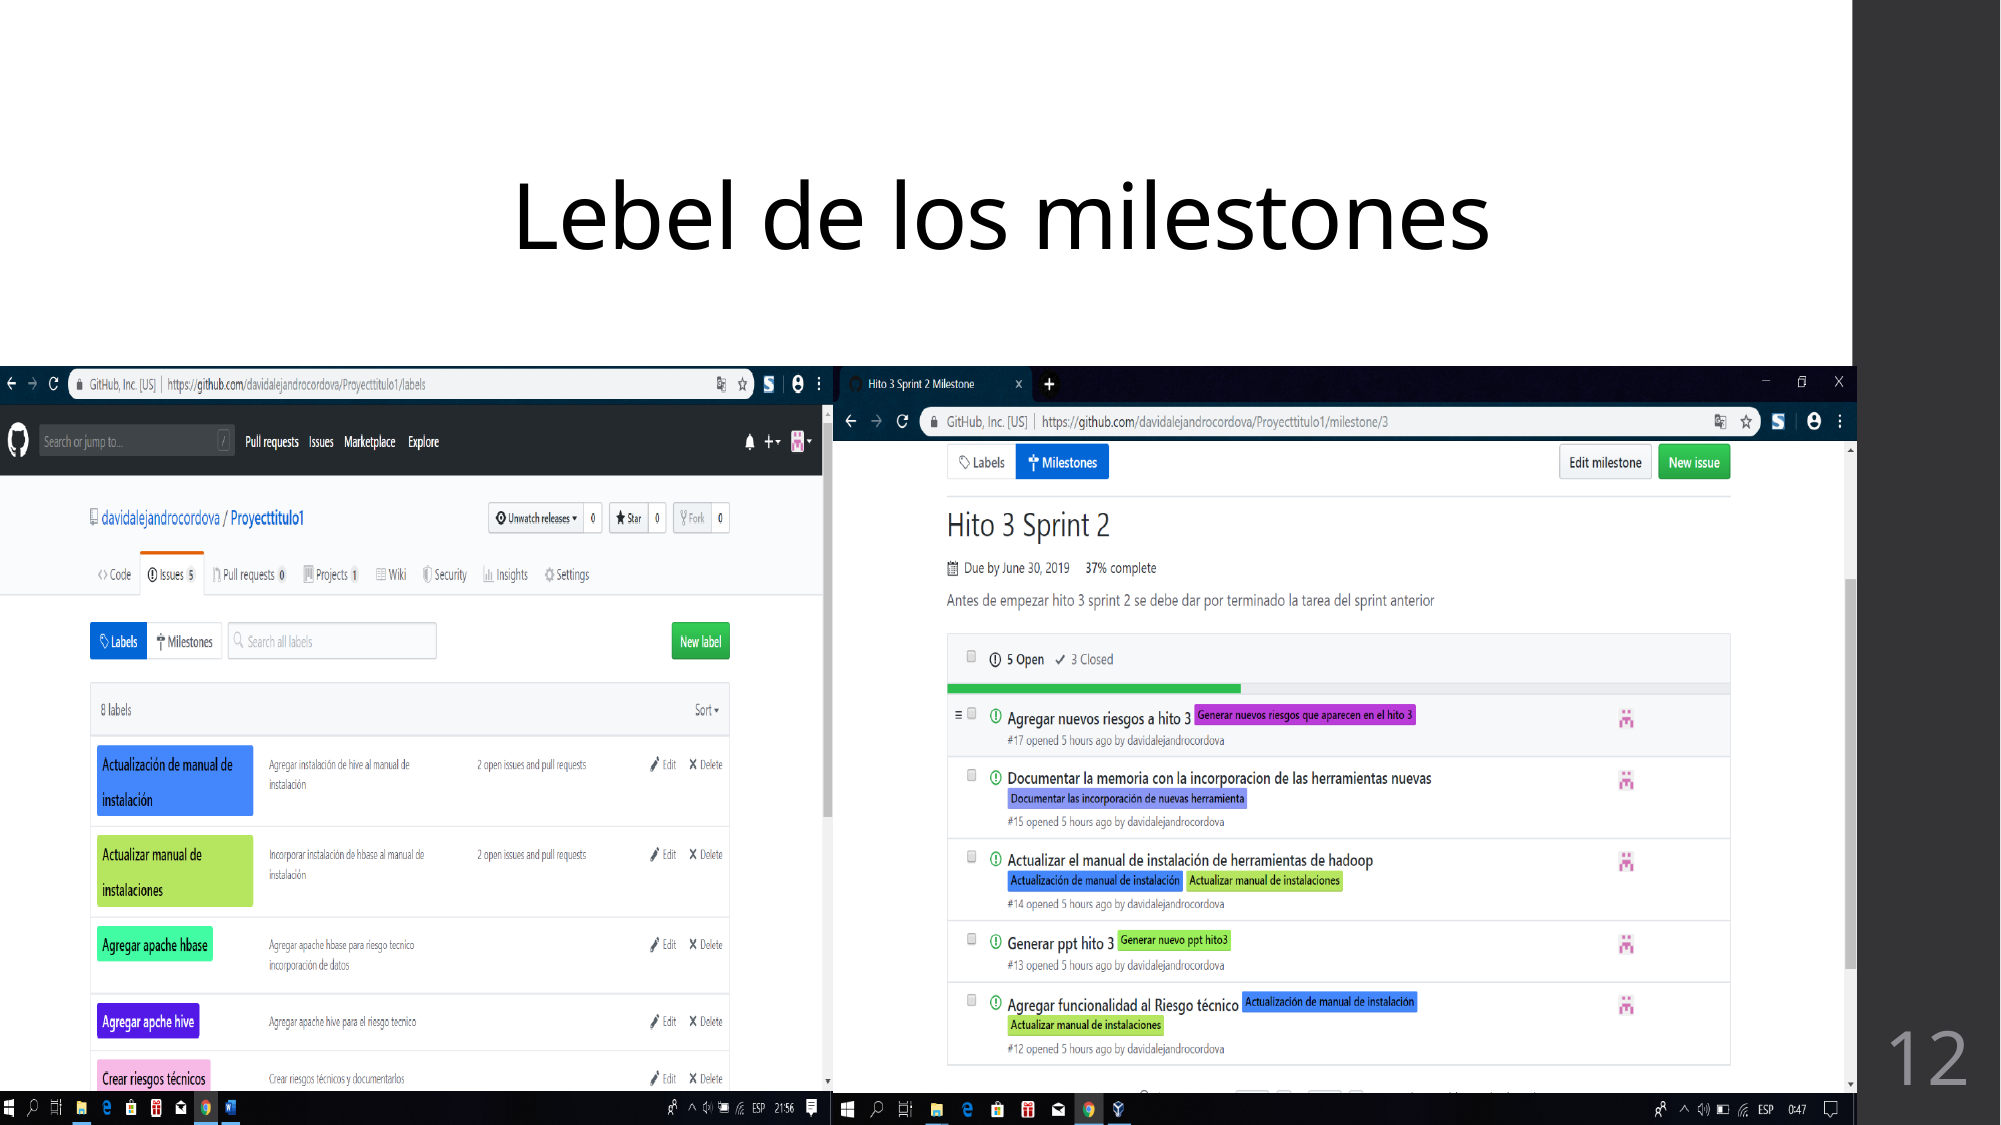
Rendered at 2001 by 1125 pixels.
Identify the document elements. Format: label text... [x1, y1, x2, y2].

picture [0, 366, 832, 1125]
title Lebel de los milestones [206, 60, 1797, 278]
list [832, 366, 1857, 1125]
slide_number 12 [1863, 1012, 2000, 1110]
